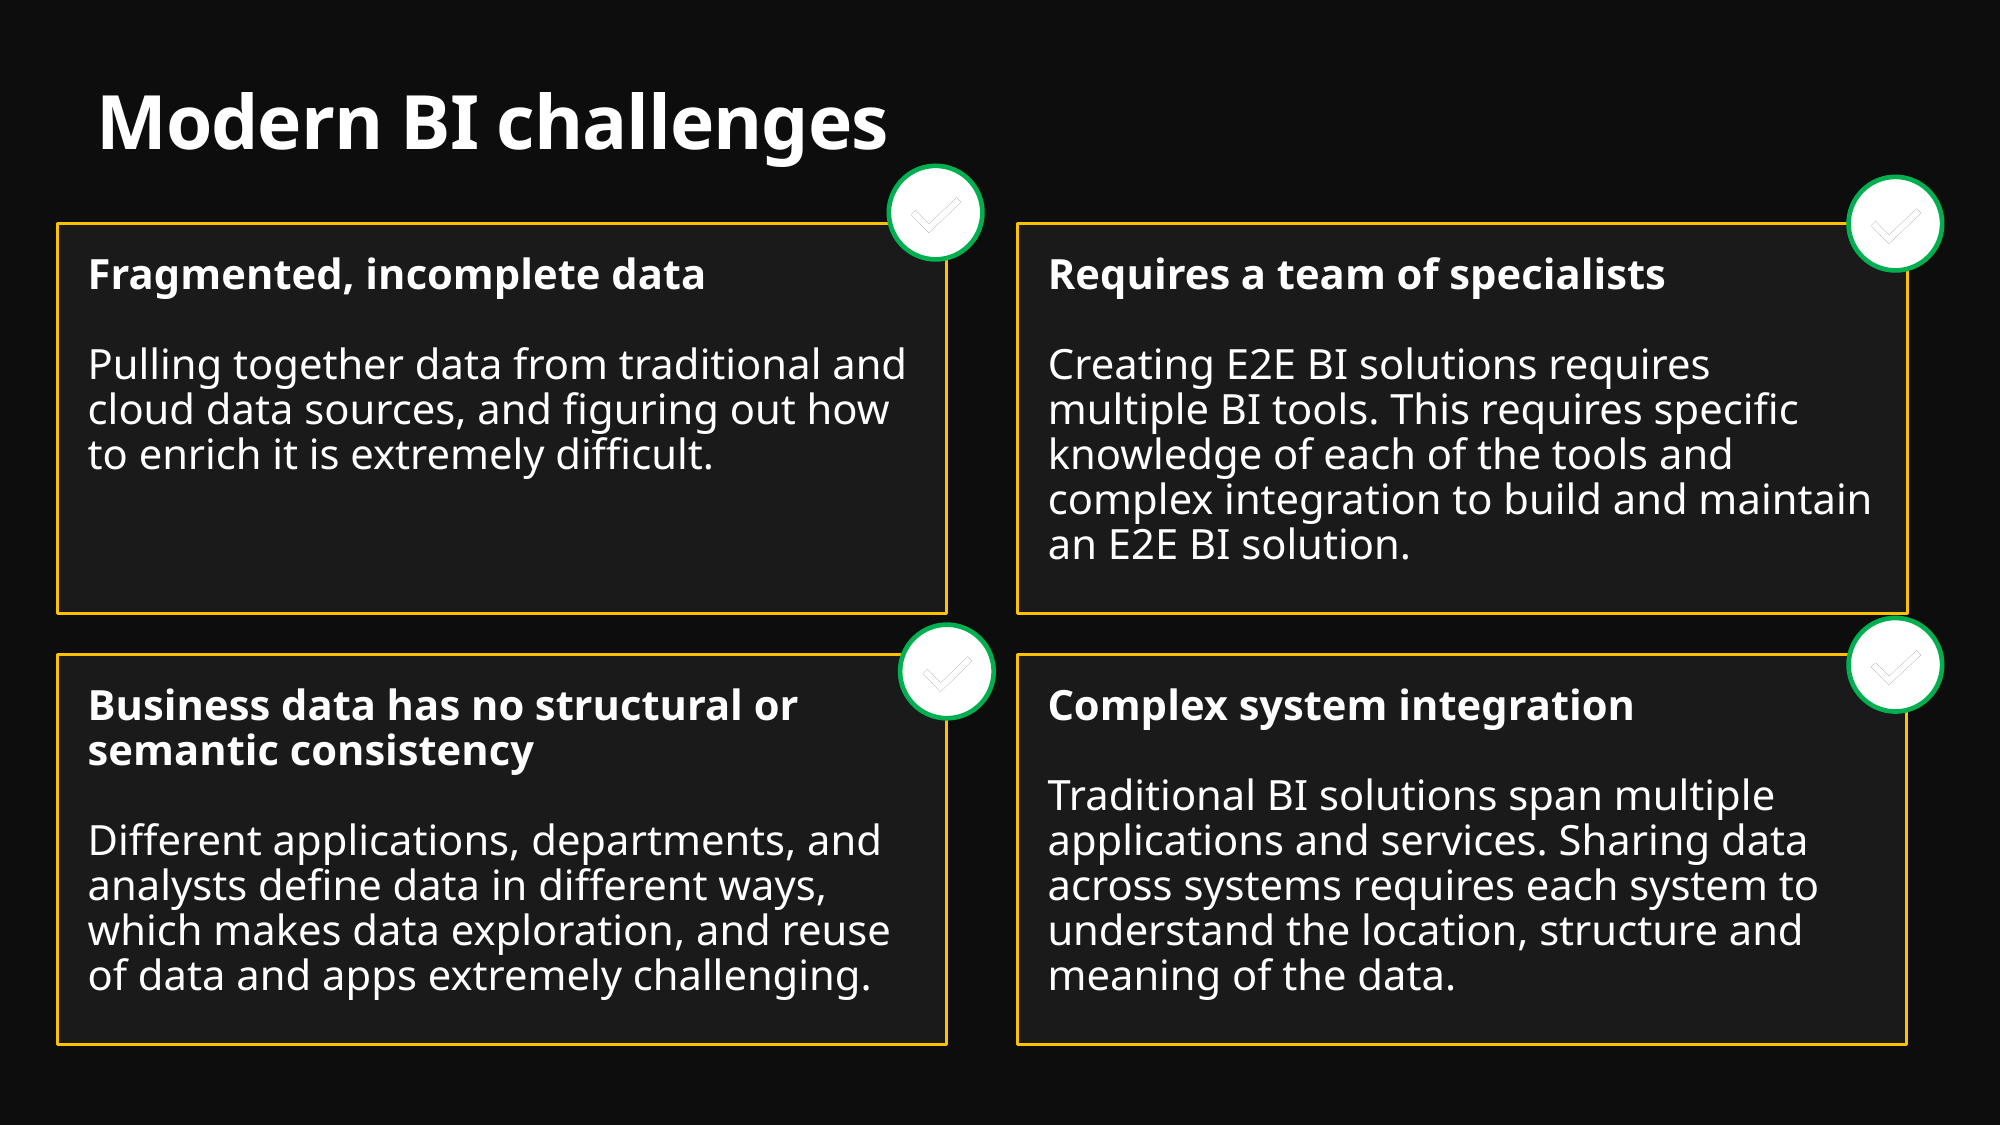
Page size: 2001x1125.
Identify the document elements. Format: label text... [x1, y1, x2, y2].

text_box Fragmented, incomplete data Pulling together data from traditional and cloud data sources, and figuring out how to enrich it is extremely difficult. [57, 223, 948, 614]
text_box Requires a team of specialists Creating E2E BI solutions requires multiple BI tools. This requires specific knowledge of each of the tools and complex integration to build and maintain an E2E BI solution. [1017, 223, 1908, 614]
text_box Complex system integration Traditional BI solutions span multiple applications and services. Sharing data across systems requires each system to understand the location, structure and meaning of the data. [1017, 654, 1907, 1045]
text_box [1848, 176, 1943, 271]
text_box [1848, 617, 1943, 712]
text_box Business data has no structural or semantic consistency Different applications, departments, and analysts define data in different ways, which makes data exploration, and reuse of data and apps extremely challenging. [57, 654, 948, 1045]
title Modern BI challenges [96, 75, 1904, 166]
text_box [899, 624, 994, 719]
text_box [888, 165, 983, 260]
